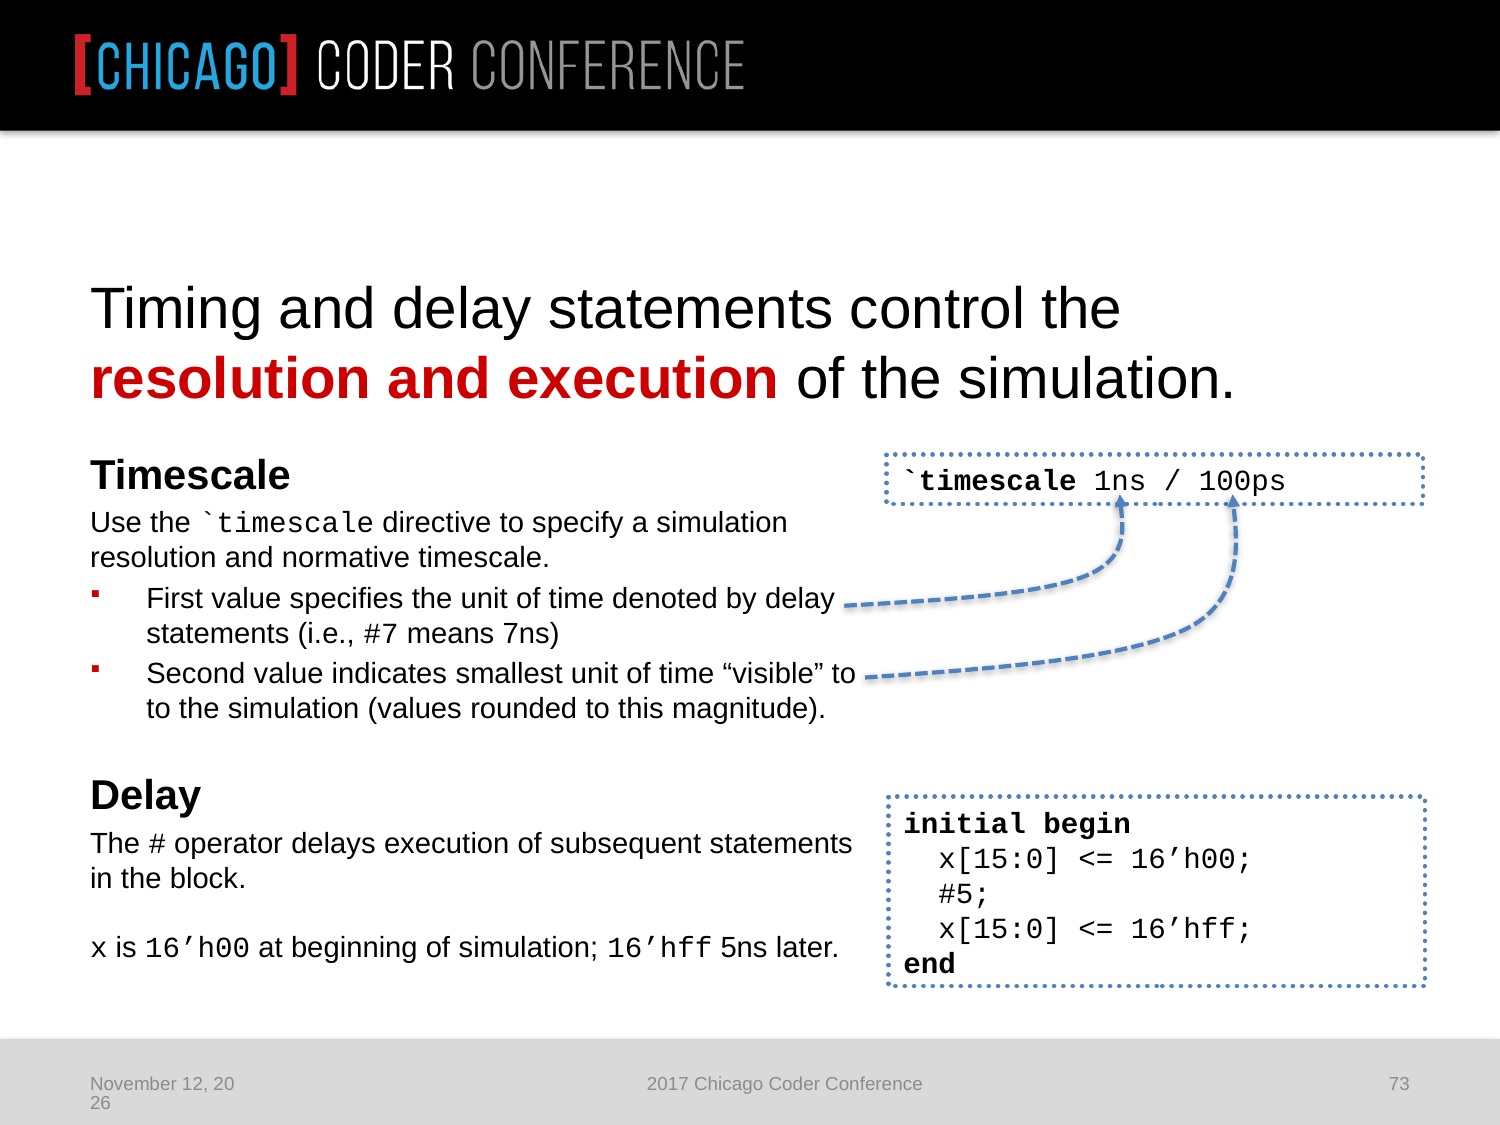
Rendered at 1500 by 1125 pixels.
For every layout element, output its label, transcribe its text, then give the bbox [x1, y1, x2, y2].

text_box [864, 494, 1241, 680]
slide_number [75, 1053, 258, 1114]
picture [75, 34, 744, 98]
slide_number 73 [1316, 1053, 1425, 1114]
list Timing and delay statements control the resolution and execution of the simulation. Timescale Use the `timescale directive to specify a simulation resolution and normative timescale. First value specifies the unit of time denoted by delay statements (i.e., #7 means 7ns) Second value indicates smallest unit of time “visible” to to the simulation (values rounded to this magnitude). Delay The # operator delays execution of subsequent statements in the block. x is 16’h00 at beginning of simulation; 16’hff 5ns later. [75, 262, 1425, 1005]
footer 2017 Chicago Coder Conference [258, 1053, 1316, 1114]
text_box [844, 494, 1128, 608]
text_box initial begin x[15:0] <= 16’h00; #5; x[15:0] <= 16’hff; end [888, 796, 1425, 987]
text_box `timescale 1ns / 100ps [886, 454, 1423, 504]
